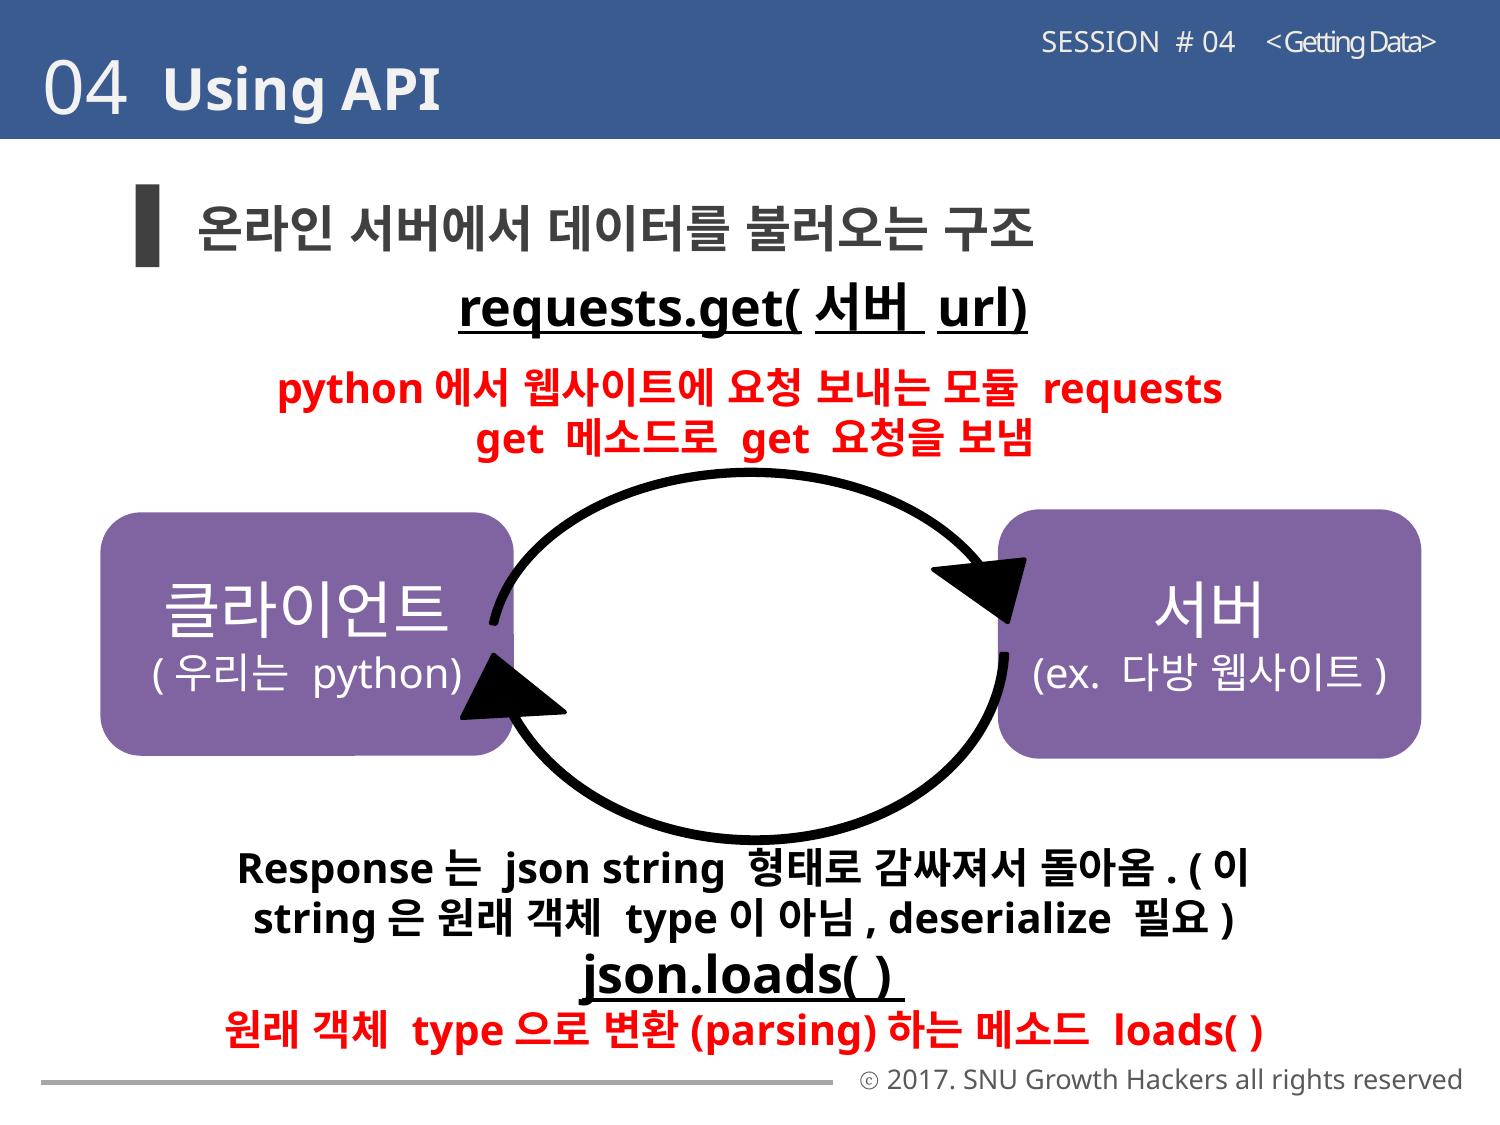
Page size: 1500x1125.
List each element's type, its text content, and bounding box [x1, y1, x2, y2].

text_box Using API [146, 44, 457, 130]
text_box 클라이언트 (우리는 python) [98, 510, 516, 758]
text_box SESSION # 04 < Getting Data> [1026, 15, 1457, 66]
text_box requests.get(서버 url) python에서 웹사이트에 요청 보내는 모듈 requests get 메소드로 get 요청을 보냄 [35, 267, 1465, 470]
text_box [0, 0, 1500, 139]
text_box 서버 (ex. 다방 웹사이트) [995, 507, 1424, 761]
text_box [488, 470, 1027, 626]
text_box [459, 651, 1010, 846]
text_box ⓒ 2017. SNU Growth Hackers all rights reserved [844, 1055, 1495, 1103]
text_box Response는 json string 형태로 감싸져서 돌아옴. (이 string은 원래 객체 type이 아님, deserialize 필요) json.loads( ) 원래 객체 type으로 변환(parsing)하는 메소드 loads( ) [171, 834, 1317, 1062]
text_box [134, 182, 161, 267]
text_box 04 [27, 32, 143, 138]
text_box 온라인 서버에서 데이터를 불러오는 구조 [183, 189, 1051, 265]
